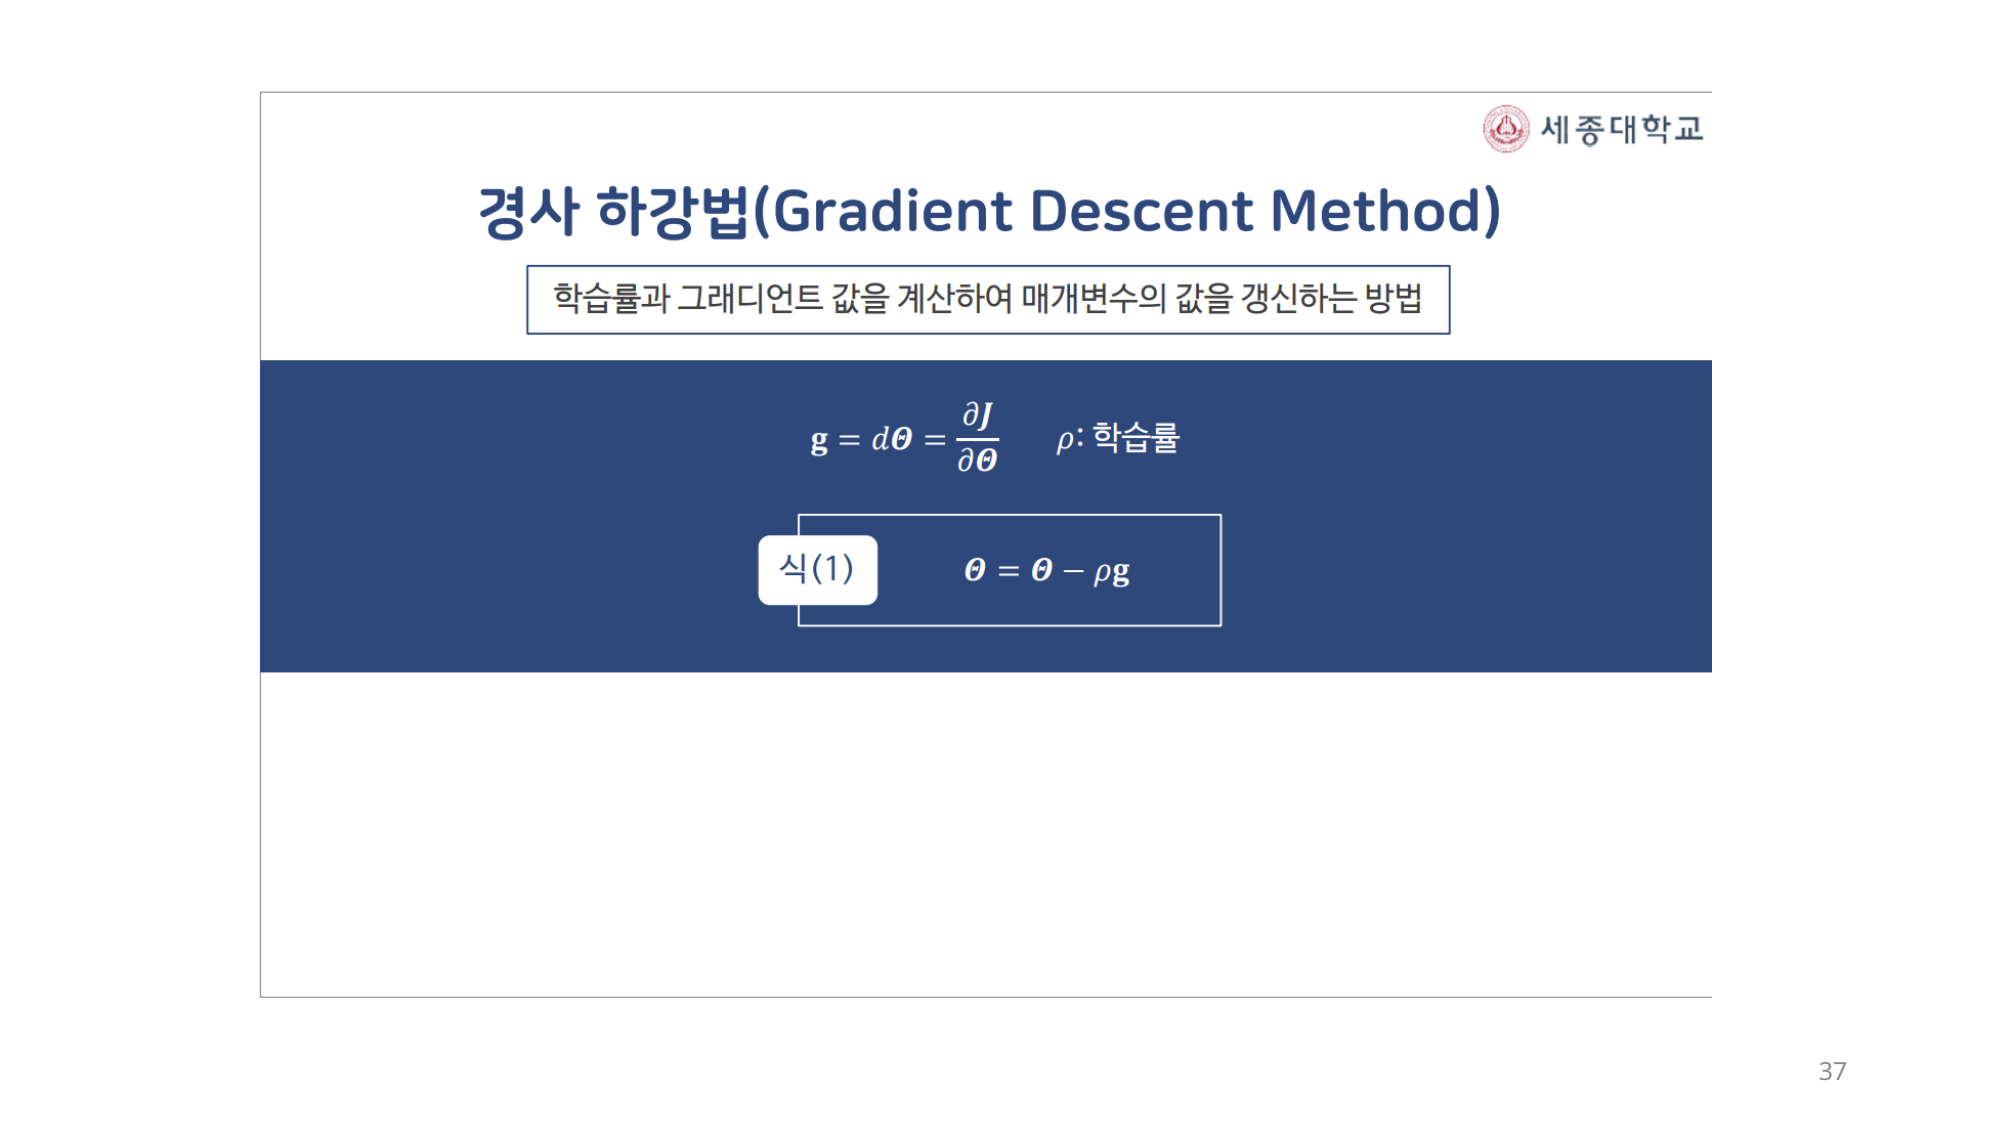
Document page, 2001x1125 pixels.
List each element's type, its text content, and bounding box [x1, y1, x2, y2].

picture [257, 90, 1712, 1000]
slide_number 37 [1412, 1042, 1863, 1103]
